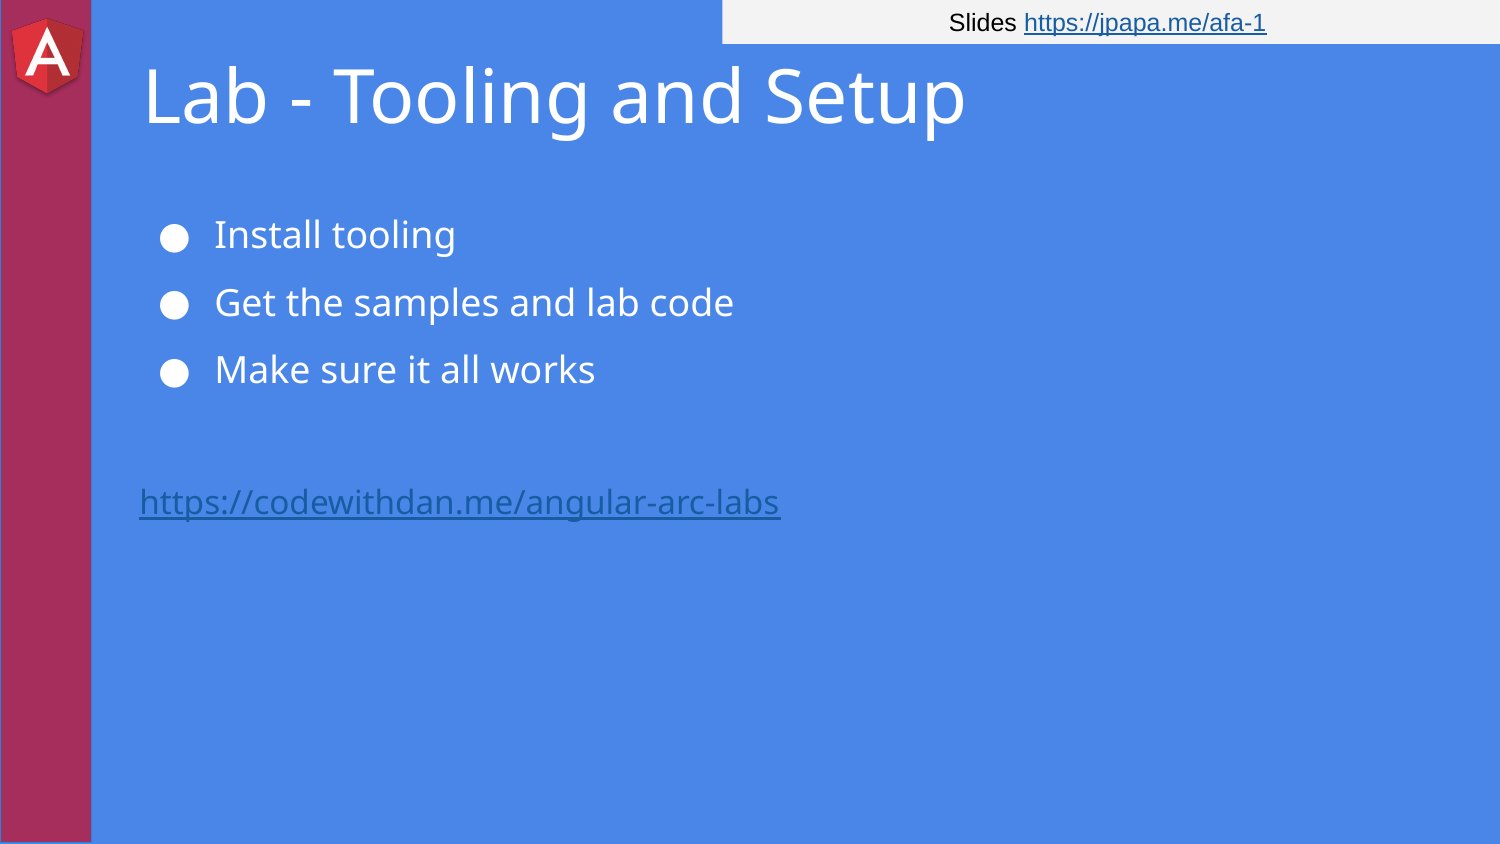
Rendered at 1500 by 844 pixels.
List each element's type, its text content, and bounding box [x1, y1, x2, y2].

text_box Lab - Tooling and Setup [127, 47, 1192, 140]
picture [8, 13, 87, 99]
text_box Install tooling Get the samples and lab code Make sure it all works https://codewithdan.me/angular-arc-labs [124, 173, 1329, 685]
text_box Slides https://jpapa.me/afa-1 [722, 0, 1500, 44]
text_box [0, 0, 92, 843]
